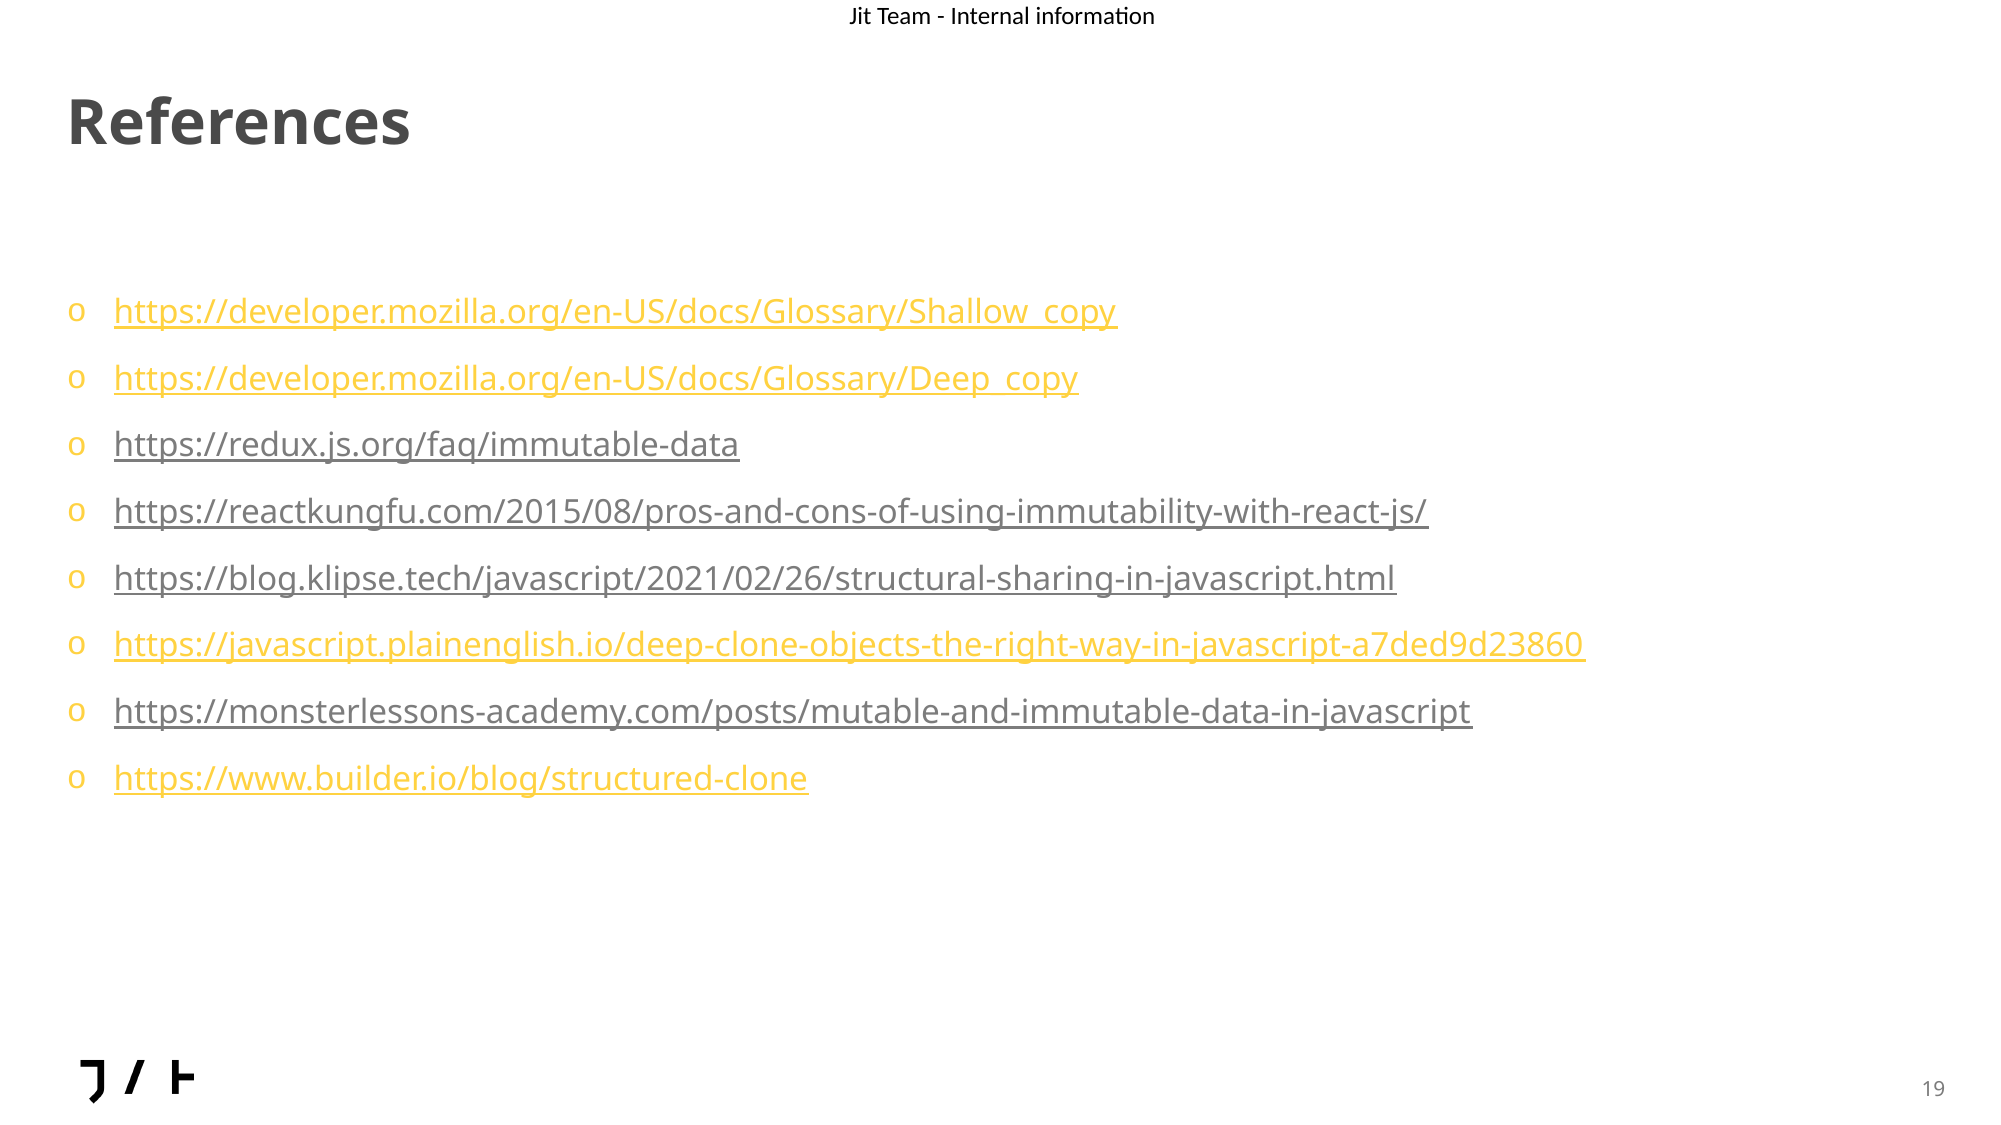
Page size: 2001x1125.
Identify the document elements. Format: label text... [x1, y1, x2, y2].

slide_number 19 [1903, 1070, 1963, 1110]
picture [66, 1042, 205, 1115]
title References [66, 55, 1904, 157]
list https://developer.mozilla.org/en-US/docs/Glossary/Shallow_copy https://developer.mozilla.org/en-US/docs/Glossary/Deep_copy https://redux.js.org/faq/immutable-data https://reactkungfu.com/2015/08/pros-and-cons-of-using-immutability-with-react-js/ https://blog.klipse.tech/javascript/2021/02/26/structural-sharing-in-javascript.html https://javascript.plainenglish.io/deep-clone-objects-the-right-way-in-javascript-a7ded9d23860 https://monsterlessons-academy.com/posts/mutable-and-immutable-data-in-javascript https://www.builder.io/blog/structured-clone [66, 261, 1904, 995]
